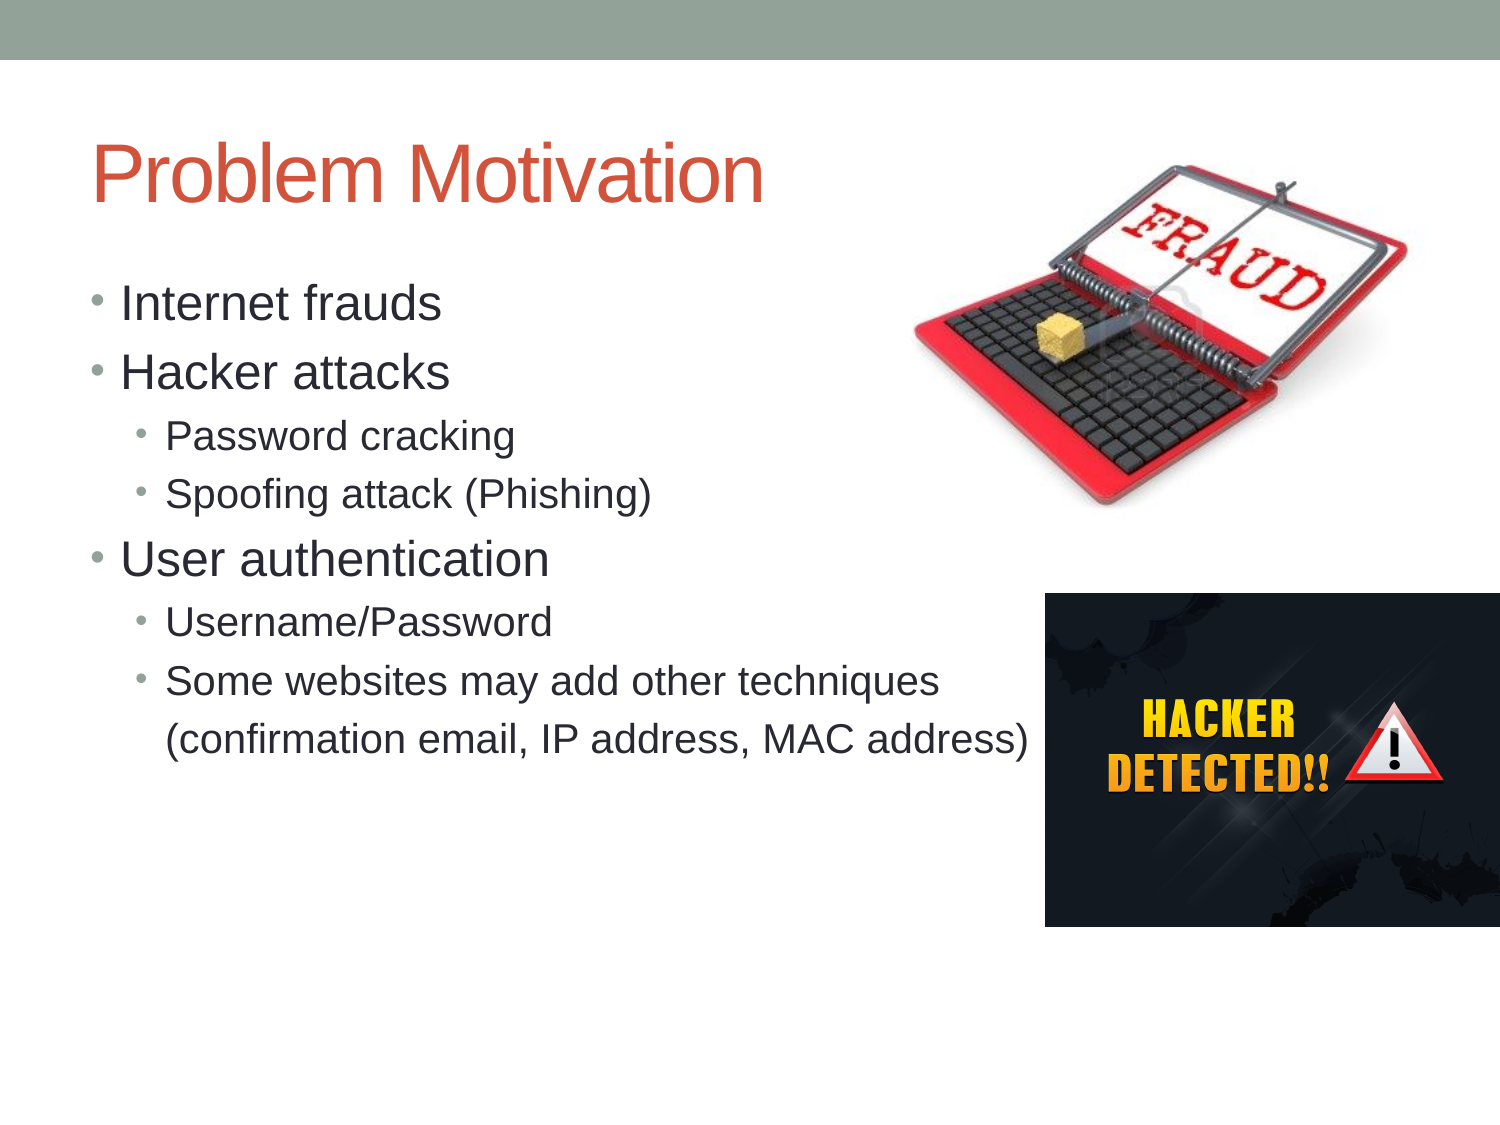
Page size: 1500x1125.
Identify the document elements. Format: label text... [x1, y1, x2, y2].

list Internet frauds Hacker attacks Password cracking Spoofing attack (Phishing) User authentication Username/Password Some websites may add other techniques (confirmation email, IP address, MAC address) [75, 262, 1425, 1063]
picture [890, 143, 1426, 545]
picture [1045, 593, 1500, 927]
title Problem Motivation [75, 87, 1425, 250]
